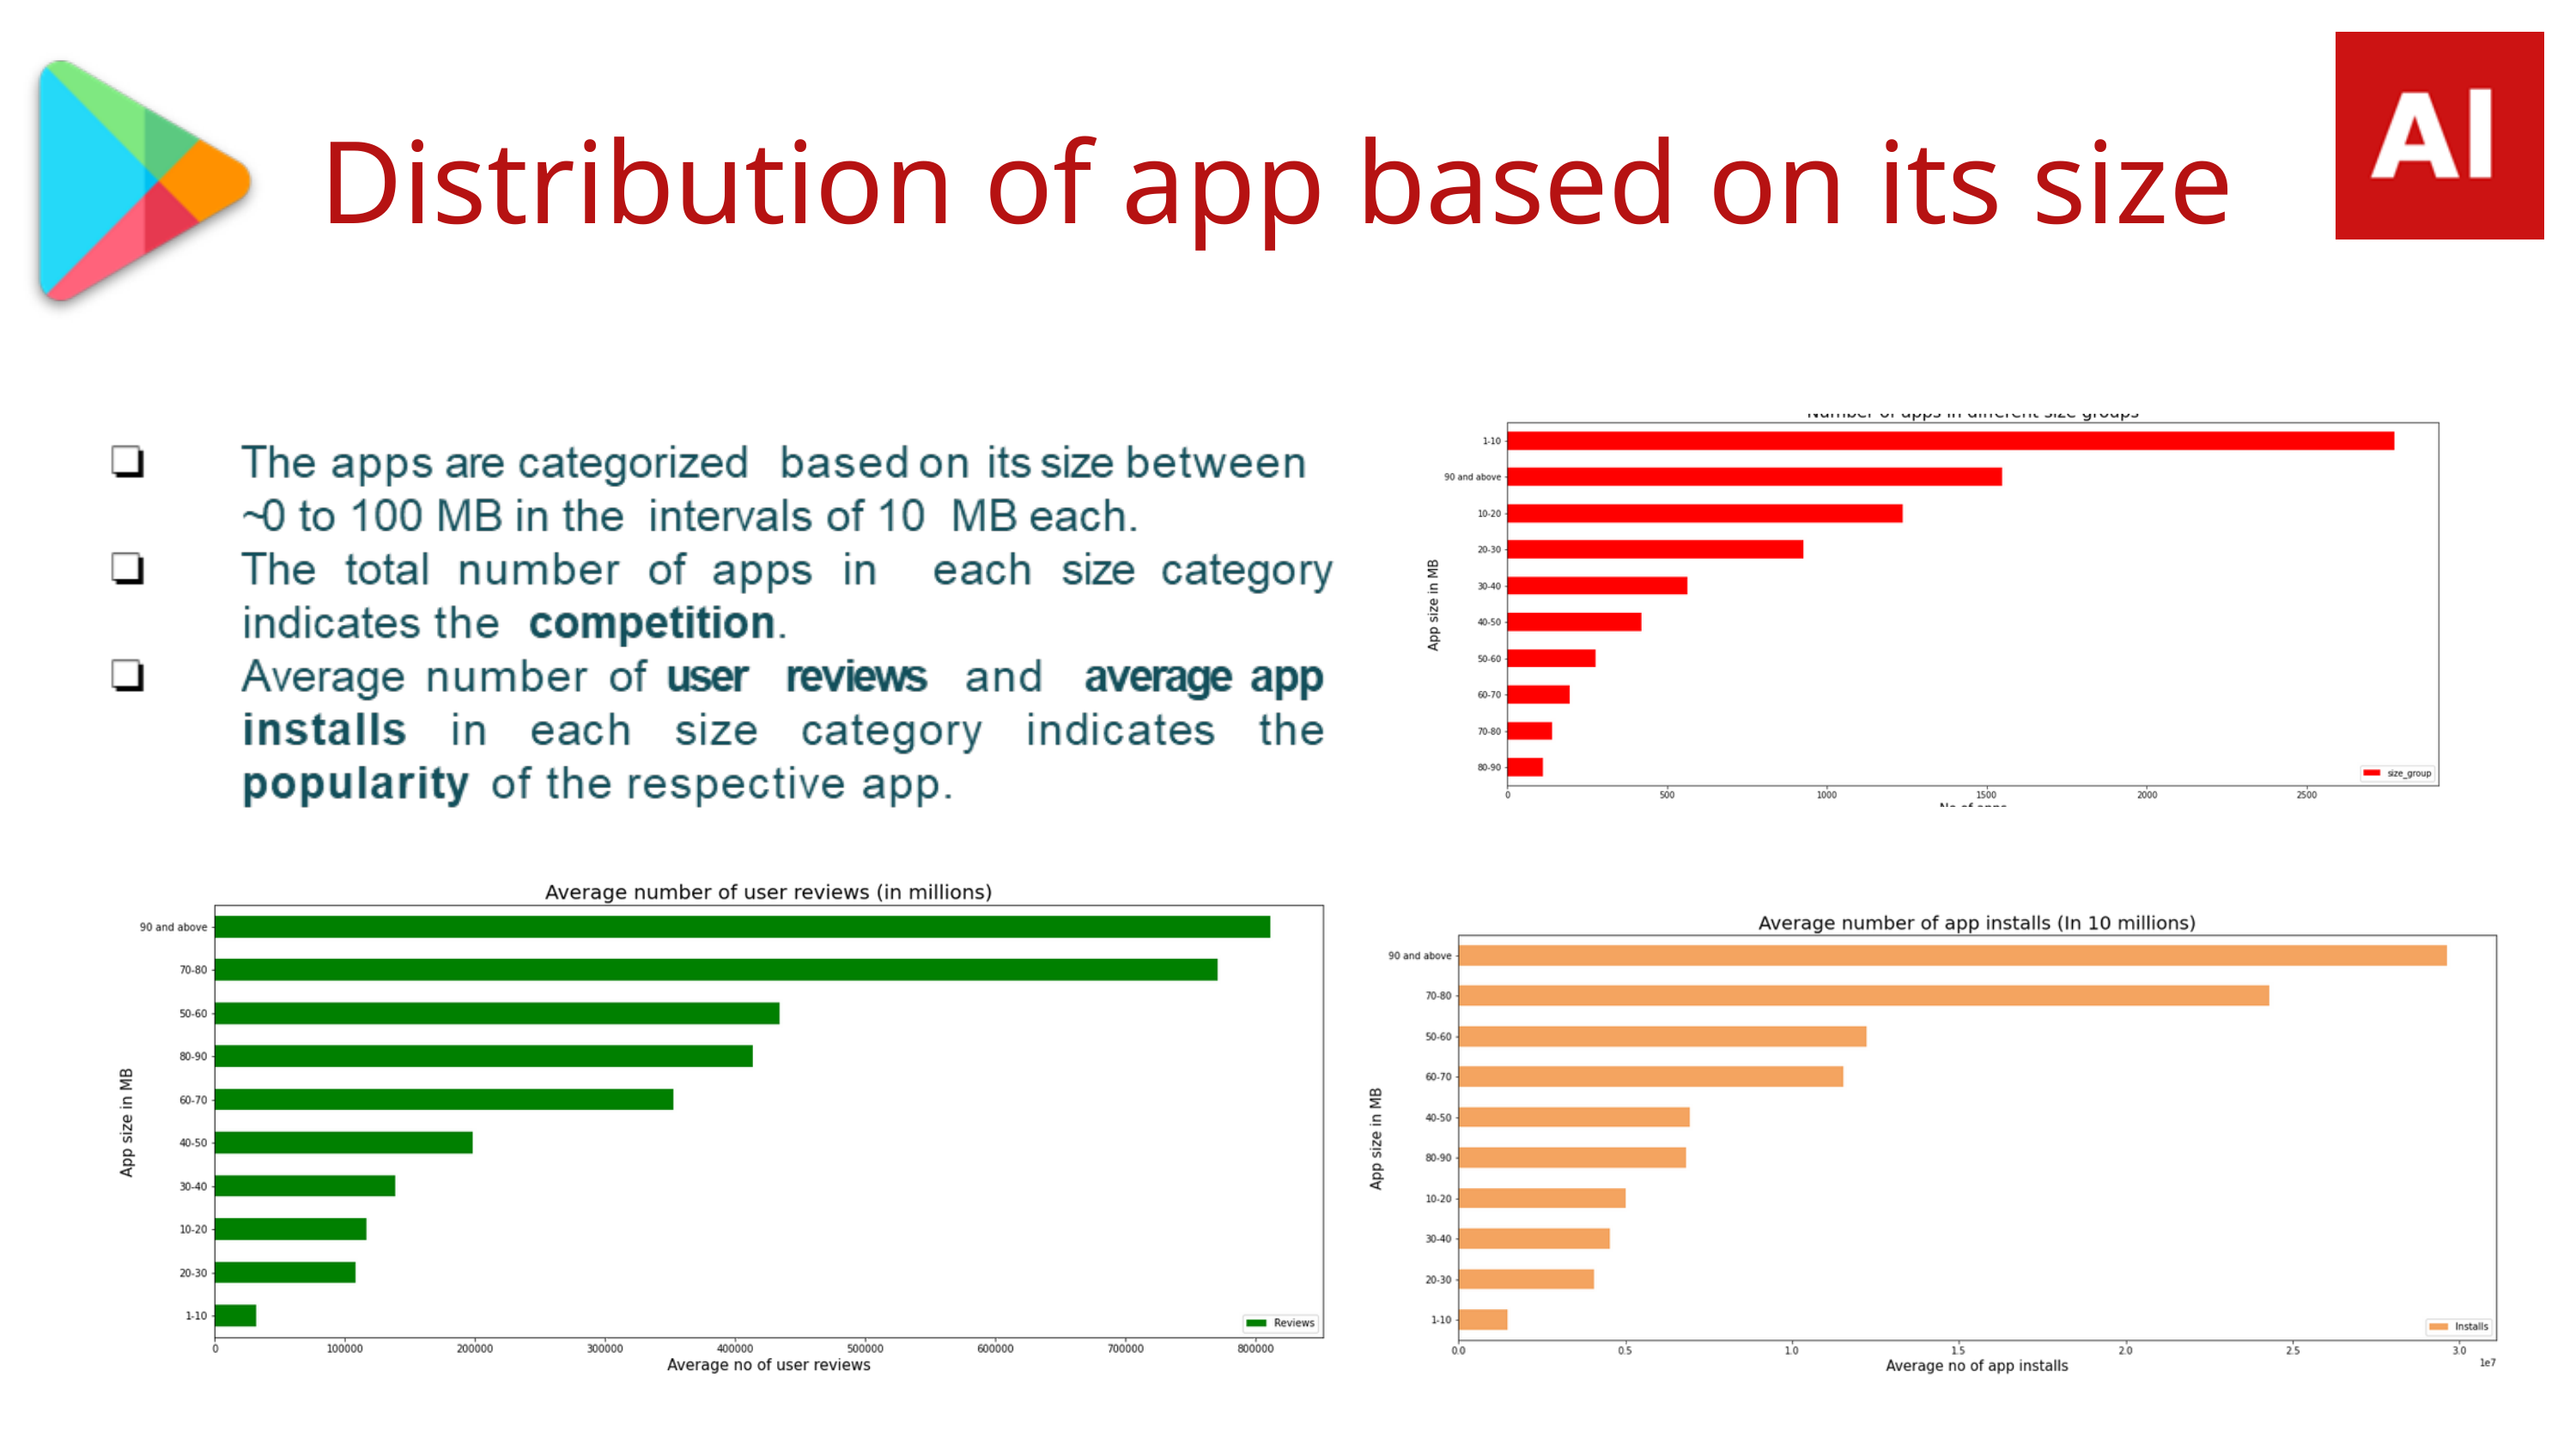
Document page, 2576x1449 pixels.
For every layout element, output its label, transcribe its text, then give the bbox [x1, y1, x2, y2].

picture [114, 877, 1330, 1380]
picture [77, 413, 1367, 835]
picture [6, 49, 284, 327]
picture [1423, 413, 2445, 807]
picture [2336, 31, 2544, 240]
picture [1364, 909, 2503, 1380]
text_box Distribution of app based on its size [288, 86, 2272, 246]
